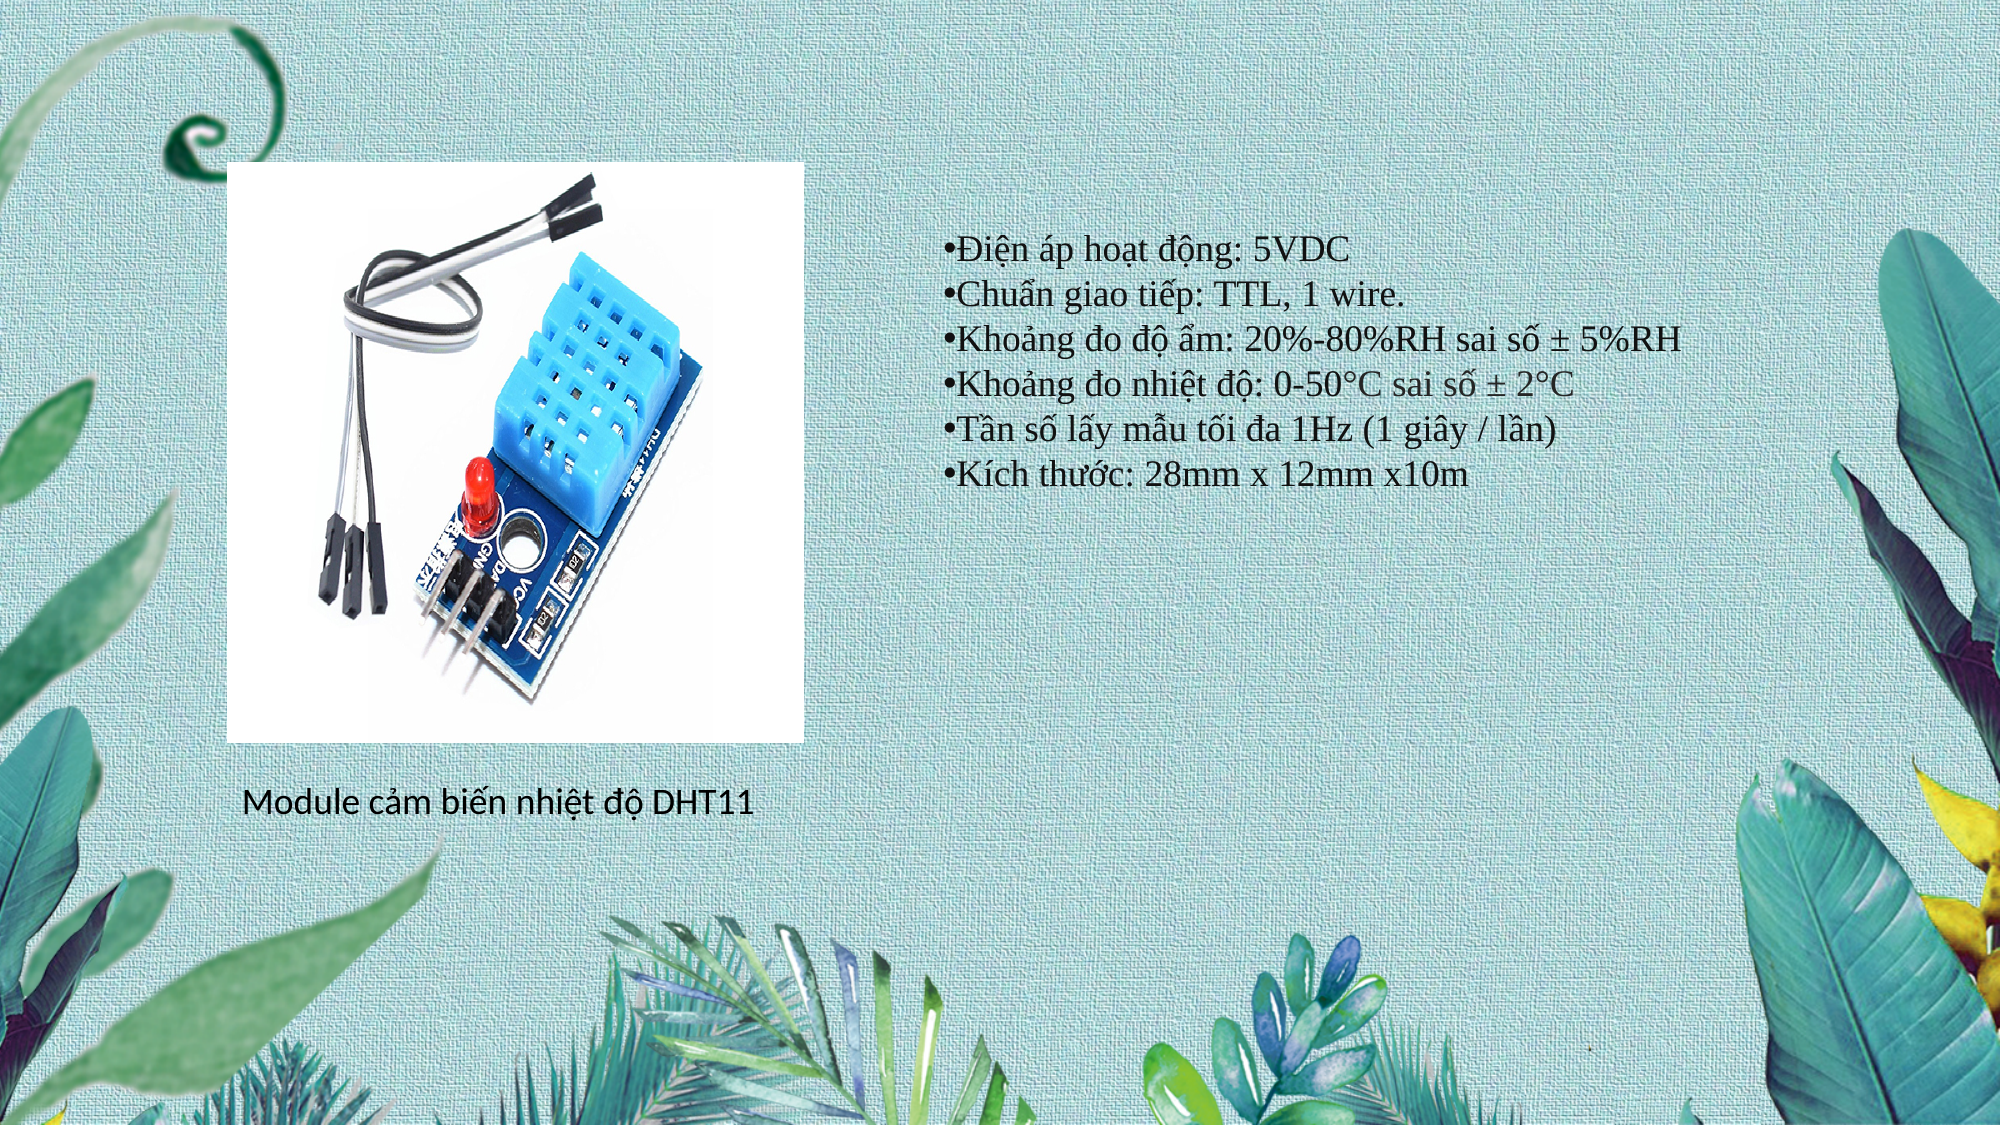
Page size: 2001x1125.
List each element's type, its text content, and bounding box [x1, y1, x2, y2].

picture [0, 0, 2000, 1125]
text_box Module cảm biến nhiệt độ DHT11 [227, 769, 1069, 830]
text_box Điện áp hoạt động: 5VDC Chuẩn giao tiếp: TTL, 1 wire. Khoảng đo độ ẩm: 20%-80%RH sai số ± 5%RH Khoảng đo nhiệt độ: 0-50°C sai số ± 2°C Tần số lấy mẫu tối đa 1Hz (1 giây / lần) Kích thước: 28mm x 12mm x10m [928, 217, 1934, 502]
